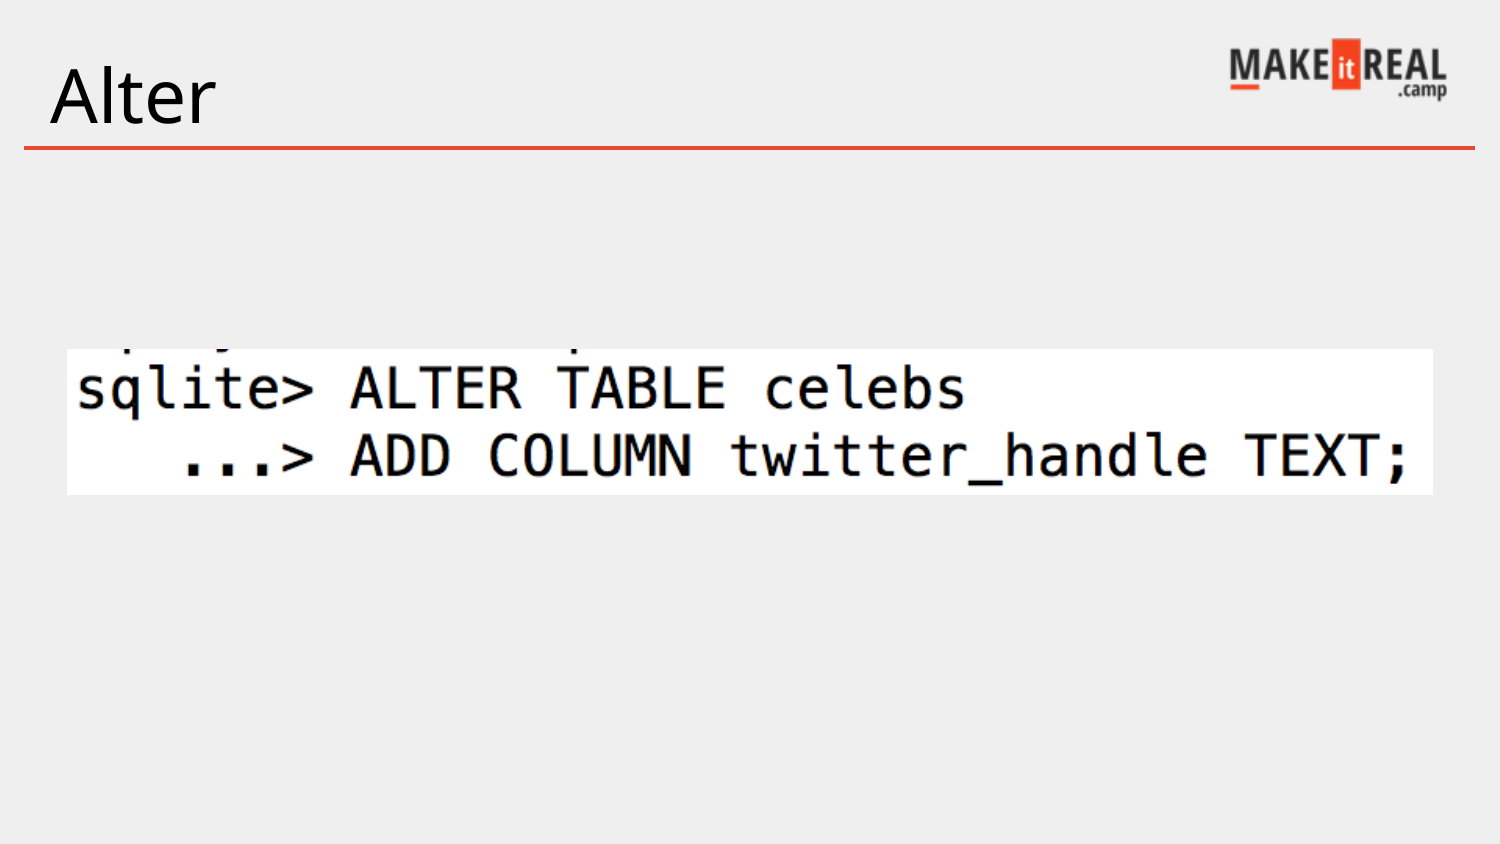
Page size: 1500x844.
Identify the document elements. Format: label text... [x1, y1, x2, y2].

picture [66, 348, 1434, 495]
picture [24, 146, 1476, 151]
text_box Alter [35, 33, 1205, 137]
picture [1202, 15, 1476, 126]
